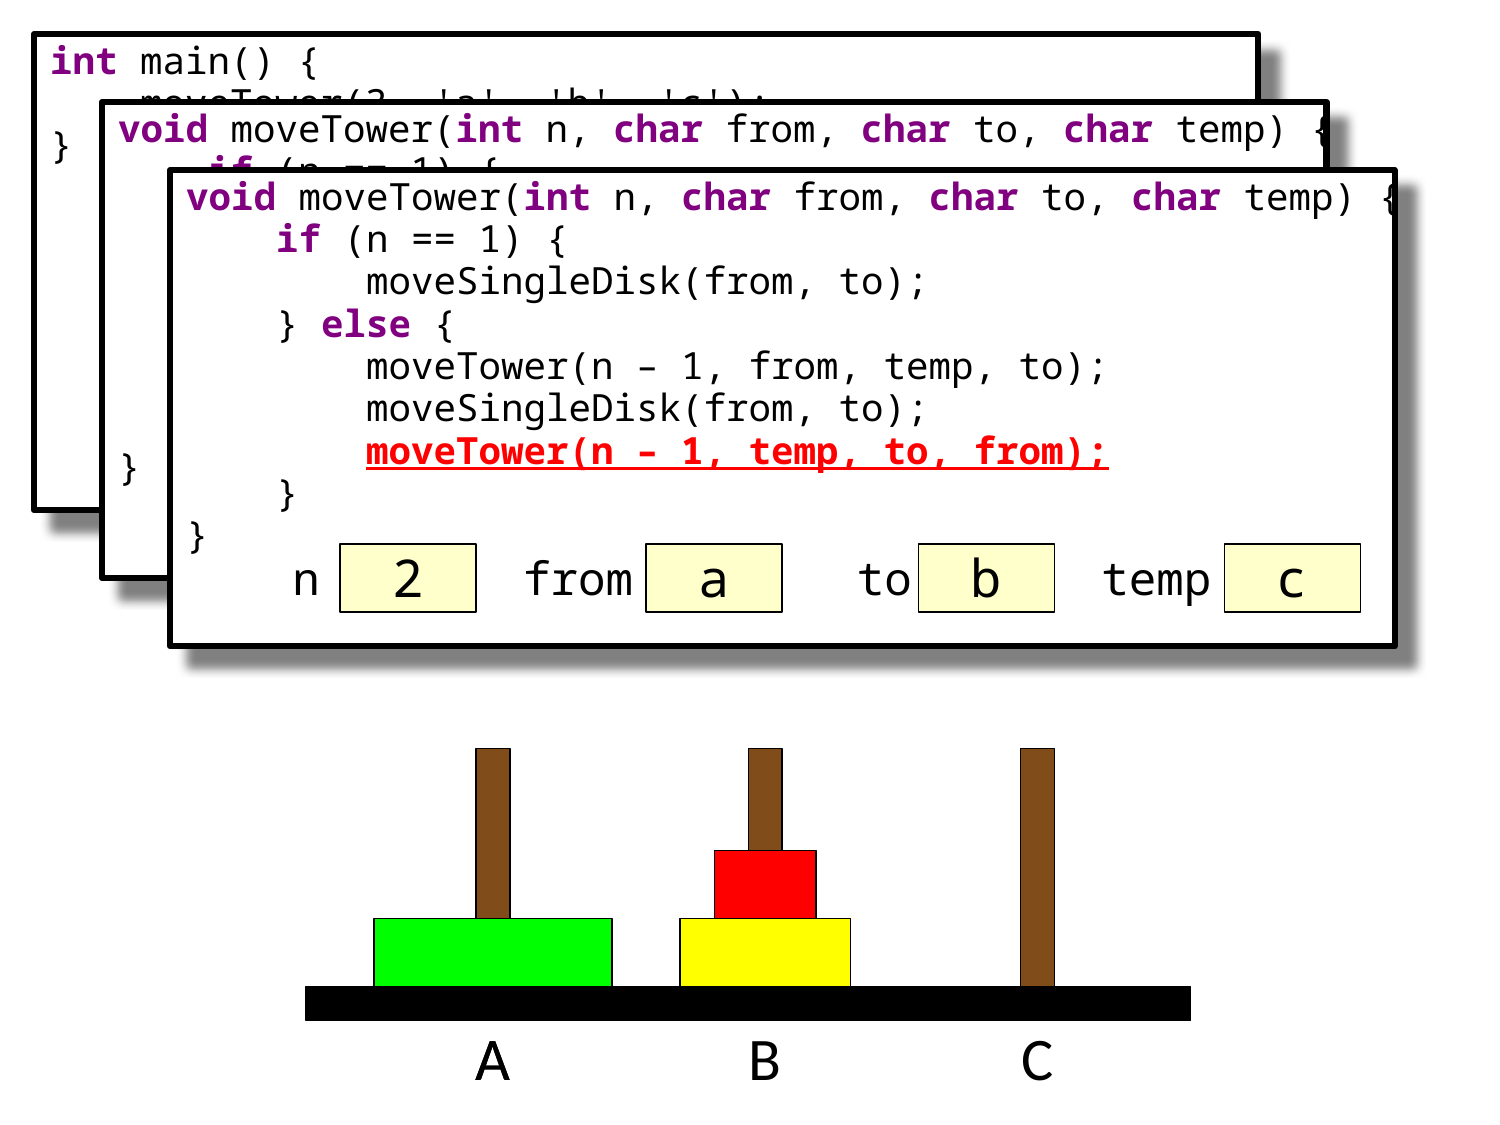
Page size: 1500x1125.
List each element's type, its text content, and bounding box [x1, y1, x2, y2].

text_box n [272, 544, 340, 613]
text_box from [510, 544, 646, 613]
text_box int main() { moveTower(3, 'a', 'b', 'c'); } [33, 34, 1259, 511]
text_box B [714, 1020, 817, 1089]
text_box C [986, 1020, 1089, 1089]
text_box a [646, 544, 783, 613]
text_box [374, 918, 613, 987]
text_box to [850, 544, 918, 613]
text_box [1020, 748, 1055, 986]
text_box A [442, 1020, 545, 1089]
text_box b [918, 544, 1055, 613]
text_box c [1224, 544, 1361, 613]
text_box void moveTower(int n, char from, char to, char temp) { if (n == 1) { moveSingleDisk(from, to); } else { moveTower(n – 1, from, temp, to); moveSingleDisk(from, to); moveTower(n – 1, temp, to, from); } } [170, 170, 1395, 647]
text_box [476, 748, 511, 918]
text_box [748, 748, 783, 850]
text_box [680, 918, 851, 987]
text_box temp [1088, 544, 1224, 613]
text_box 2 [340, 544, 477, 613]
text_box [306, 986, 1191, 1021]
text_box [714, 850, 817, 919]
text_box void moveTower(int n, char from, char to, char temp) { if (n == 1) { moveSingleDisk(from, to); } else { moveTower(n – 1, from, temp, to); moveSingleDisk(from, to); moveTower(n – 1, temp, to, from); } } [101, 102, 1327, 579]
